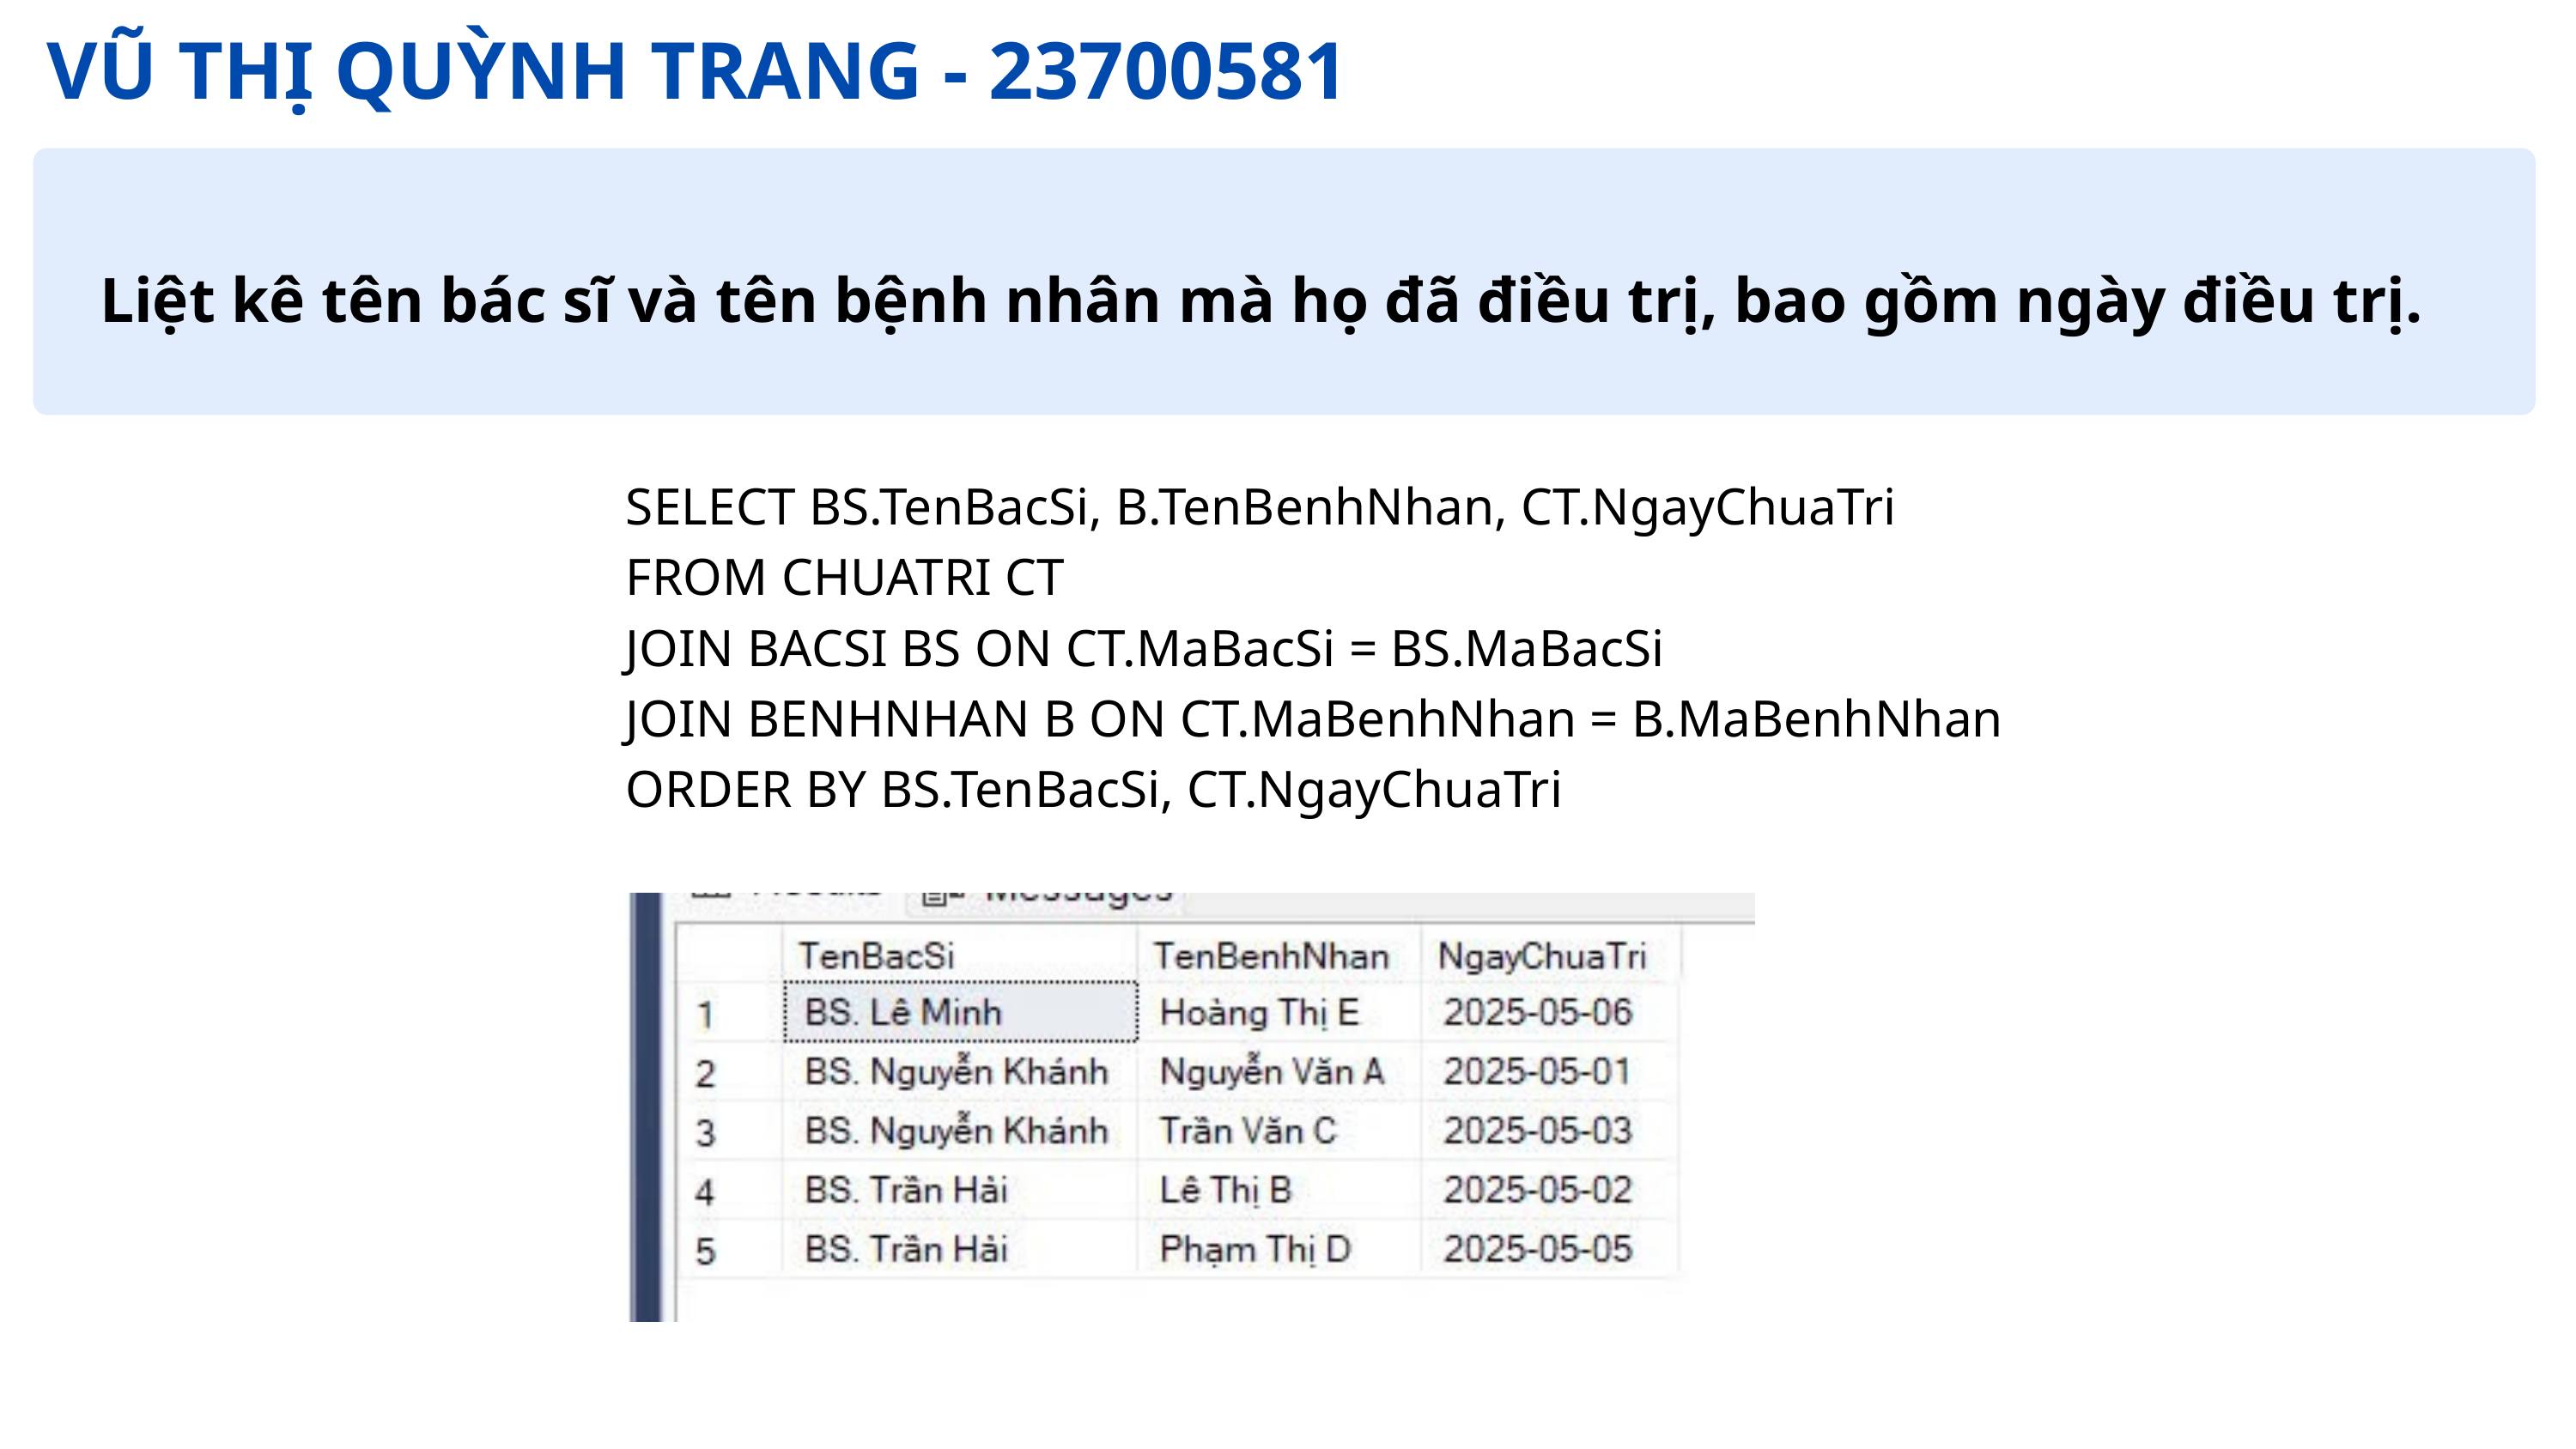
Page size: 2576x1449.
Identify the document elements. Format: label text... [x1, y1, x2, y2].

text_box Liệt kê tên bác sĩ và tên bệnh nhân mà họ đã điều trị, bao gồm ngày điều trị. [75, 425, 2448, 506]
text_box SELECT BS.TenBacSi, B.TenBenhNhan, CT.NgayChuaTri FROM CHUATRI CT JOIN BACSI BS ON CT.MaBacSi = BS.MaBacSi JOIN BENHNHAN B ON CT.MaBenhNhan = B.MaBenhNhan ORDER BY BS.TenBacSi, CT.NgayChuaTri [625, 506, 2081, 959]
text_box VŨ THỊ QUỲNH TRANG - 23700581 [44, 4, 1353, 115]
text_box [33, 148, 2537, 415]
text_box [625, 893, 1756, 1322]
